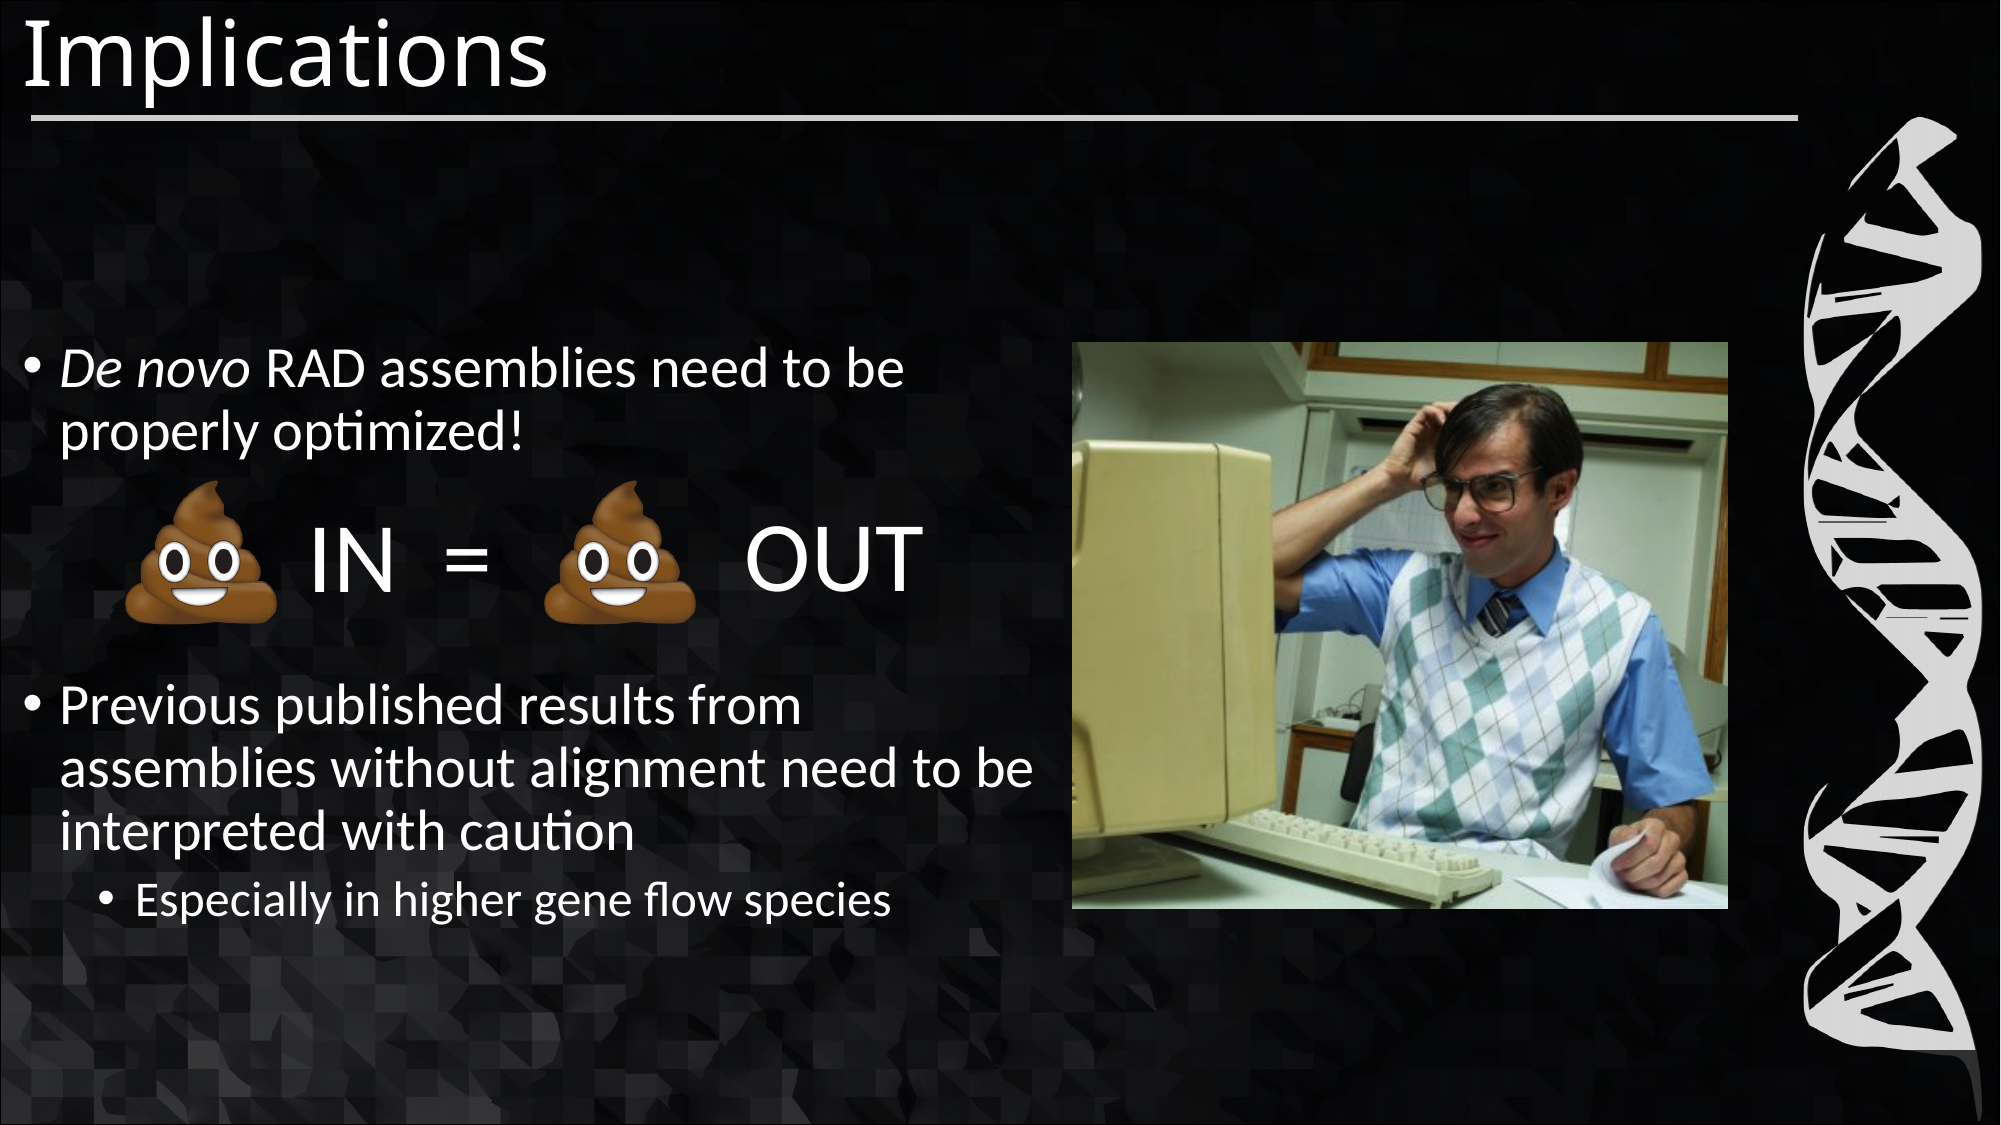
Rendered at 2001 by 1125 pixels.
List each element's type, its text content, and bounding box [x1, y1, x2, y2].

text_box IN = [293, 484, 513, 620]
list De novo RAD assemblies need to be properly optimized! Previous published results from assemblies without alignment need to be interpreted with caution Especially in higher gene flow species [7, 329, 1072, 1044]
text_box OUT [730, 484, 950, 619]
title Implications [7, 0, 1653, 218]
picture [1, 1, 1999, 1124]
